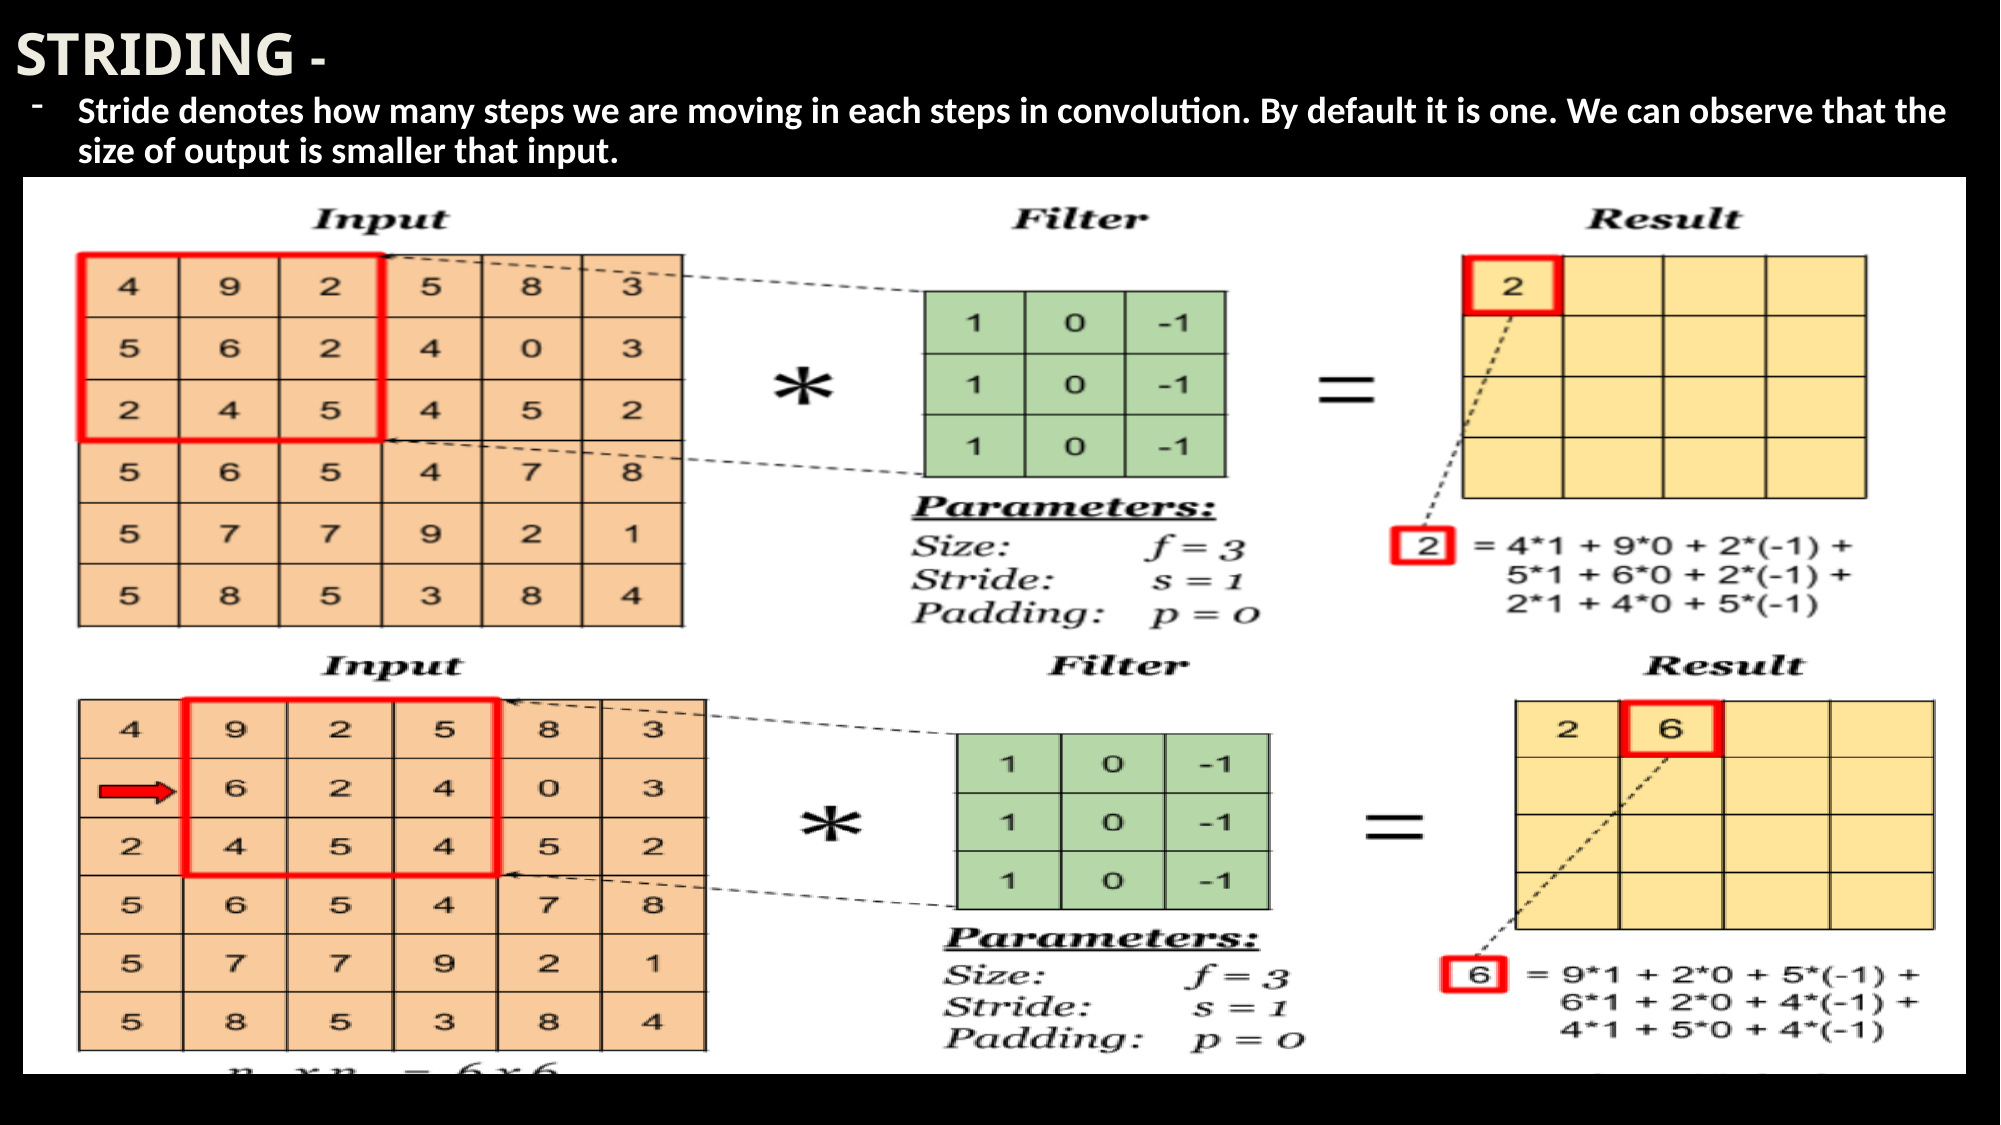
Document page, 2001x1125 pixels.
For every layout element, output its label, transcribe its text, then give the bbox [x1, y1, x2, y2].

subtitle Stride denotes how many steps we are moving in each steps in convolution. By default it is one. We can observe that the size of output is smaller that input. [16, 83, 2000, 1125]
picture [23, 177, 1966, 1074]
title STRIDING - [0, 0, 1984, 96]
